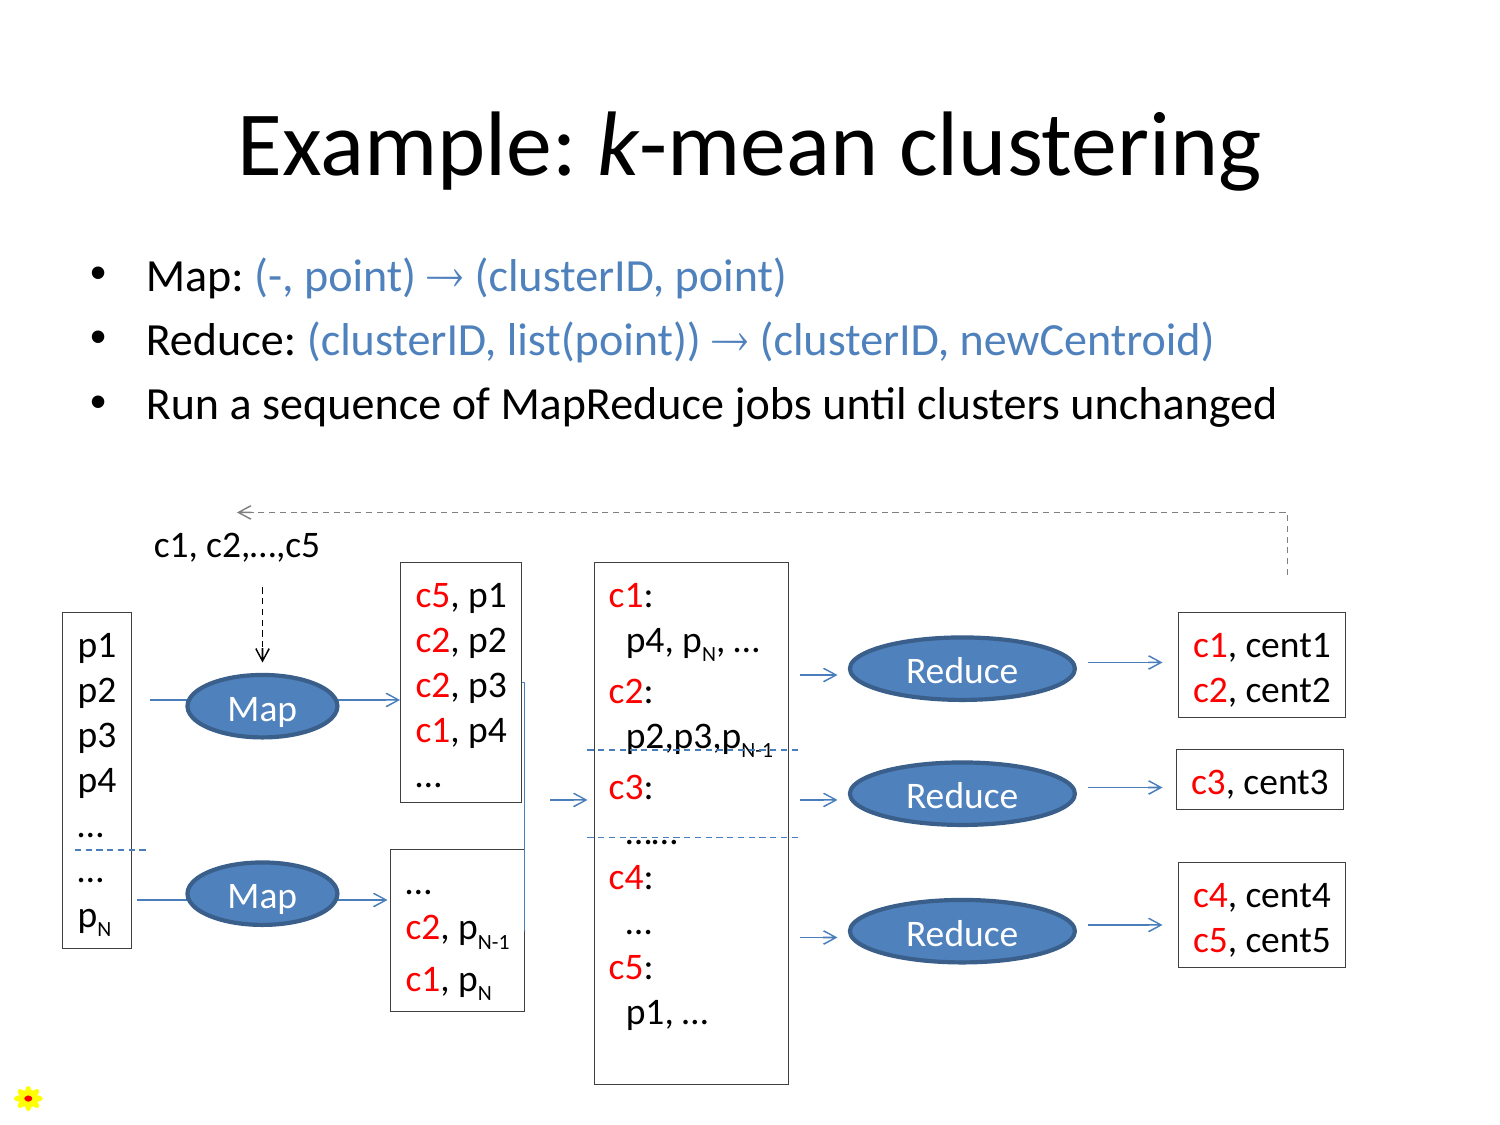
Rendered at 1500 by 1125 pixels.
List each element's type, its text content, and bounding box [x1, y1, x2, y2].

text_box c4, cent4 c5, cent5 [1178, 862, 1346, 968]
text_box Map [187, 672, 338, 699]
text_box c1, c2,…,c5 [138, 512, 234, 573]
text_box Map [193, 909, 332, 928]
text_box Map [185, 860, 340, 899]
text_box c5, p1 c2, p2 c2, p3 c1, p4 … [400, 583, 522, 803]
text_box [13, 1085, 43, 1112]
text_box c1: p4, pN, … c2: p2,p3,pN-1 c3: …… c4: … c5: p1, … [594, 583, 789, 749]
text_box Reduce [847, 897, 1077, 965]
text_box c1: p4, pN, … c2: p2,p3,pN-1 c3: …… c4: … c5: p1, … [594, 846, 789, 1085]
text_box c1: p4, pN, … c2: p2,p3,pN-1 c3: …… c4: … c5: p1, … [594, 759, 789, 836]
text_box p1 p2 p3 p4 … … pN [62, 612, 132, 949]
text_box c1, cent1 c2, cent2 [1178, 612, 1346, 718]
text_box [236, 512, 1288, 576]
text_box Reduce [847, 635, 1077, 703]
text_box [522, 683, 529, 926]
text_box … c2, pN-1 c1, pN [390, 849, 525, 1012]
text_box c3, cent3 [1176, 749, 1344, 810]
list Map: (-, point)  (clusterID, point) Reduce: (clusterID, list(point))  (clusterID, newCentroid) Run a sequence of MapReduce jobs until clusters unchanged [75, 237, 1425, 438]
text_box Reduce [847, 760, 1077, 828]
text_box Map [185, 709, 340, 740]
title Example: k-mean clustering [75, 45, 1425, 233]
